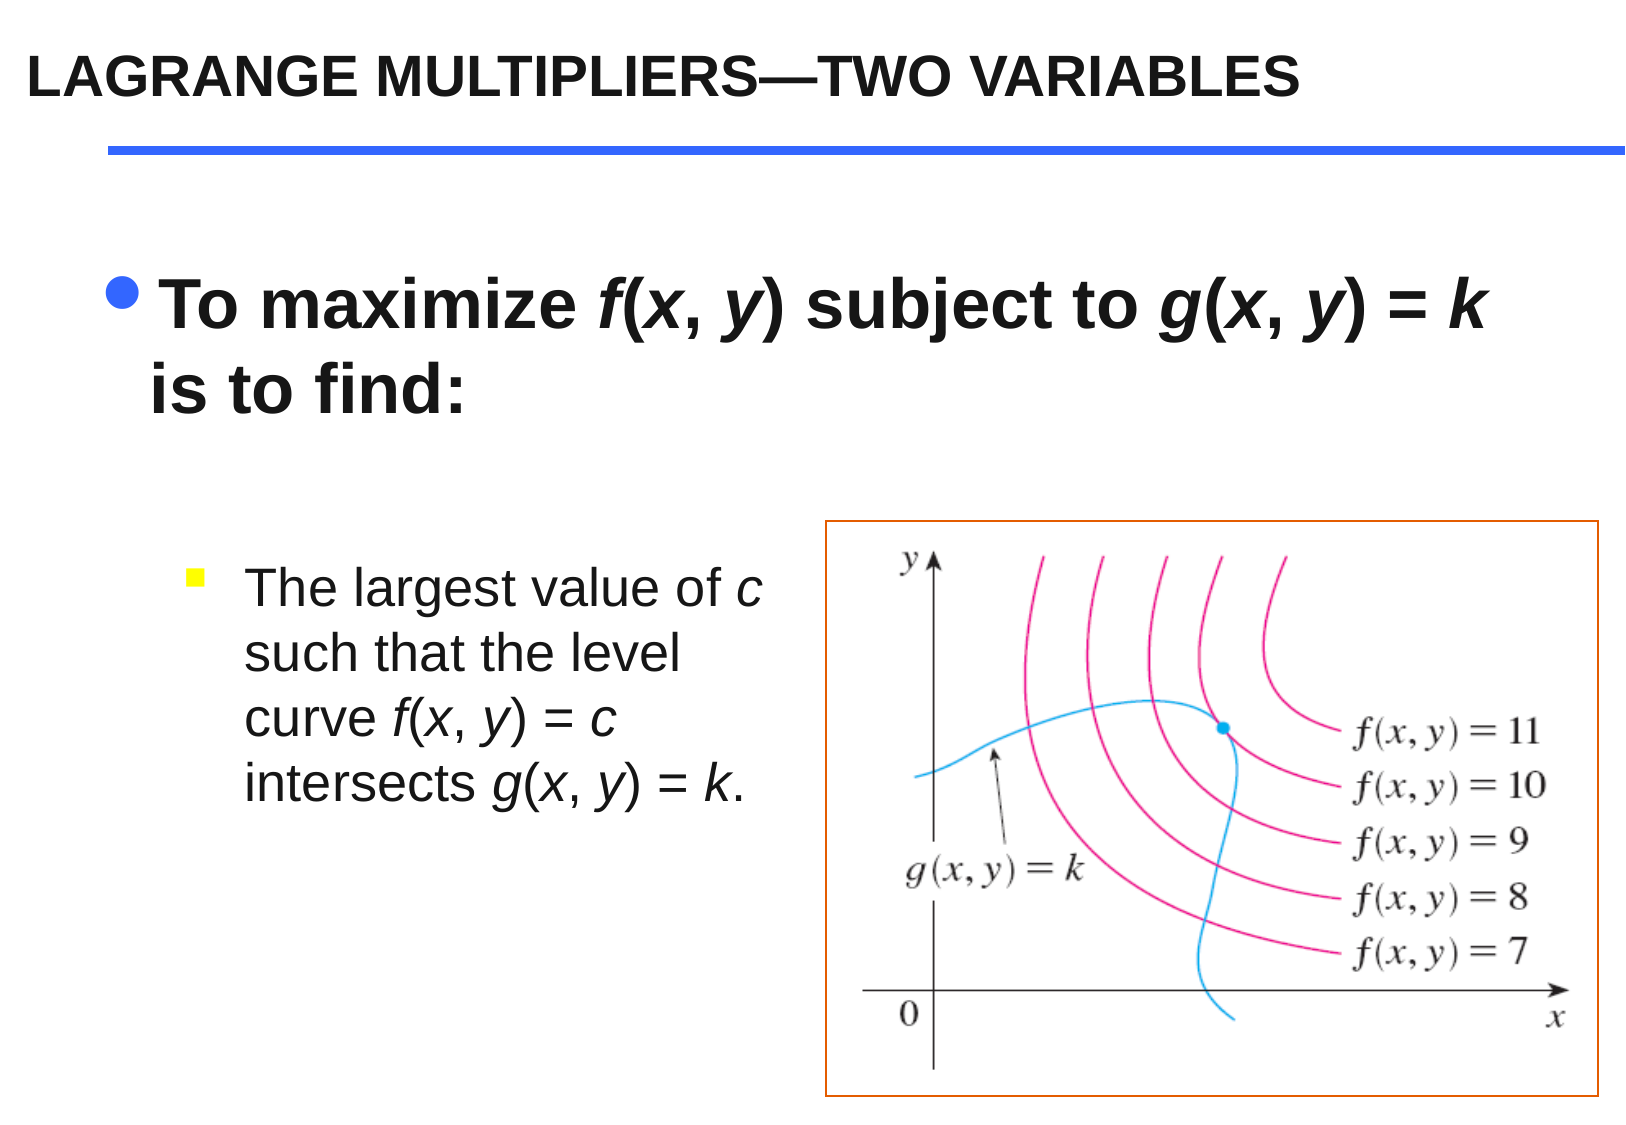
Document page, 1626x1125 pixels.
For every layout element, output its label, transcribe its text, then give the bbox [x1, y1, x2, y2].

picture [852, 539, 1580, 1079]
title LAGRANGE MULTIPLIERS—TWO VARIABLES [26, 24, 1531, 122]
list To maximize f(x, y) subject to g(x, y) = k is to find: The largest value of c such that the level curve f(x, y) = c intersects g(x, y) = k. [101, 257, 1625, 1107]
text_box [826, 521, 1598, 1097]
